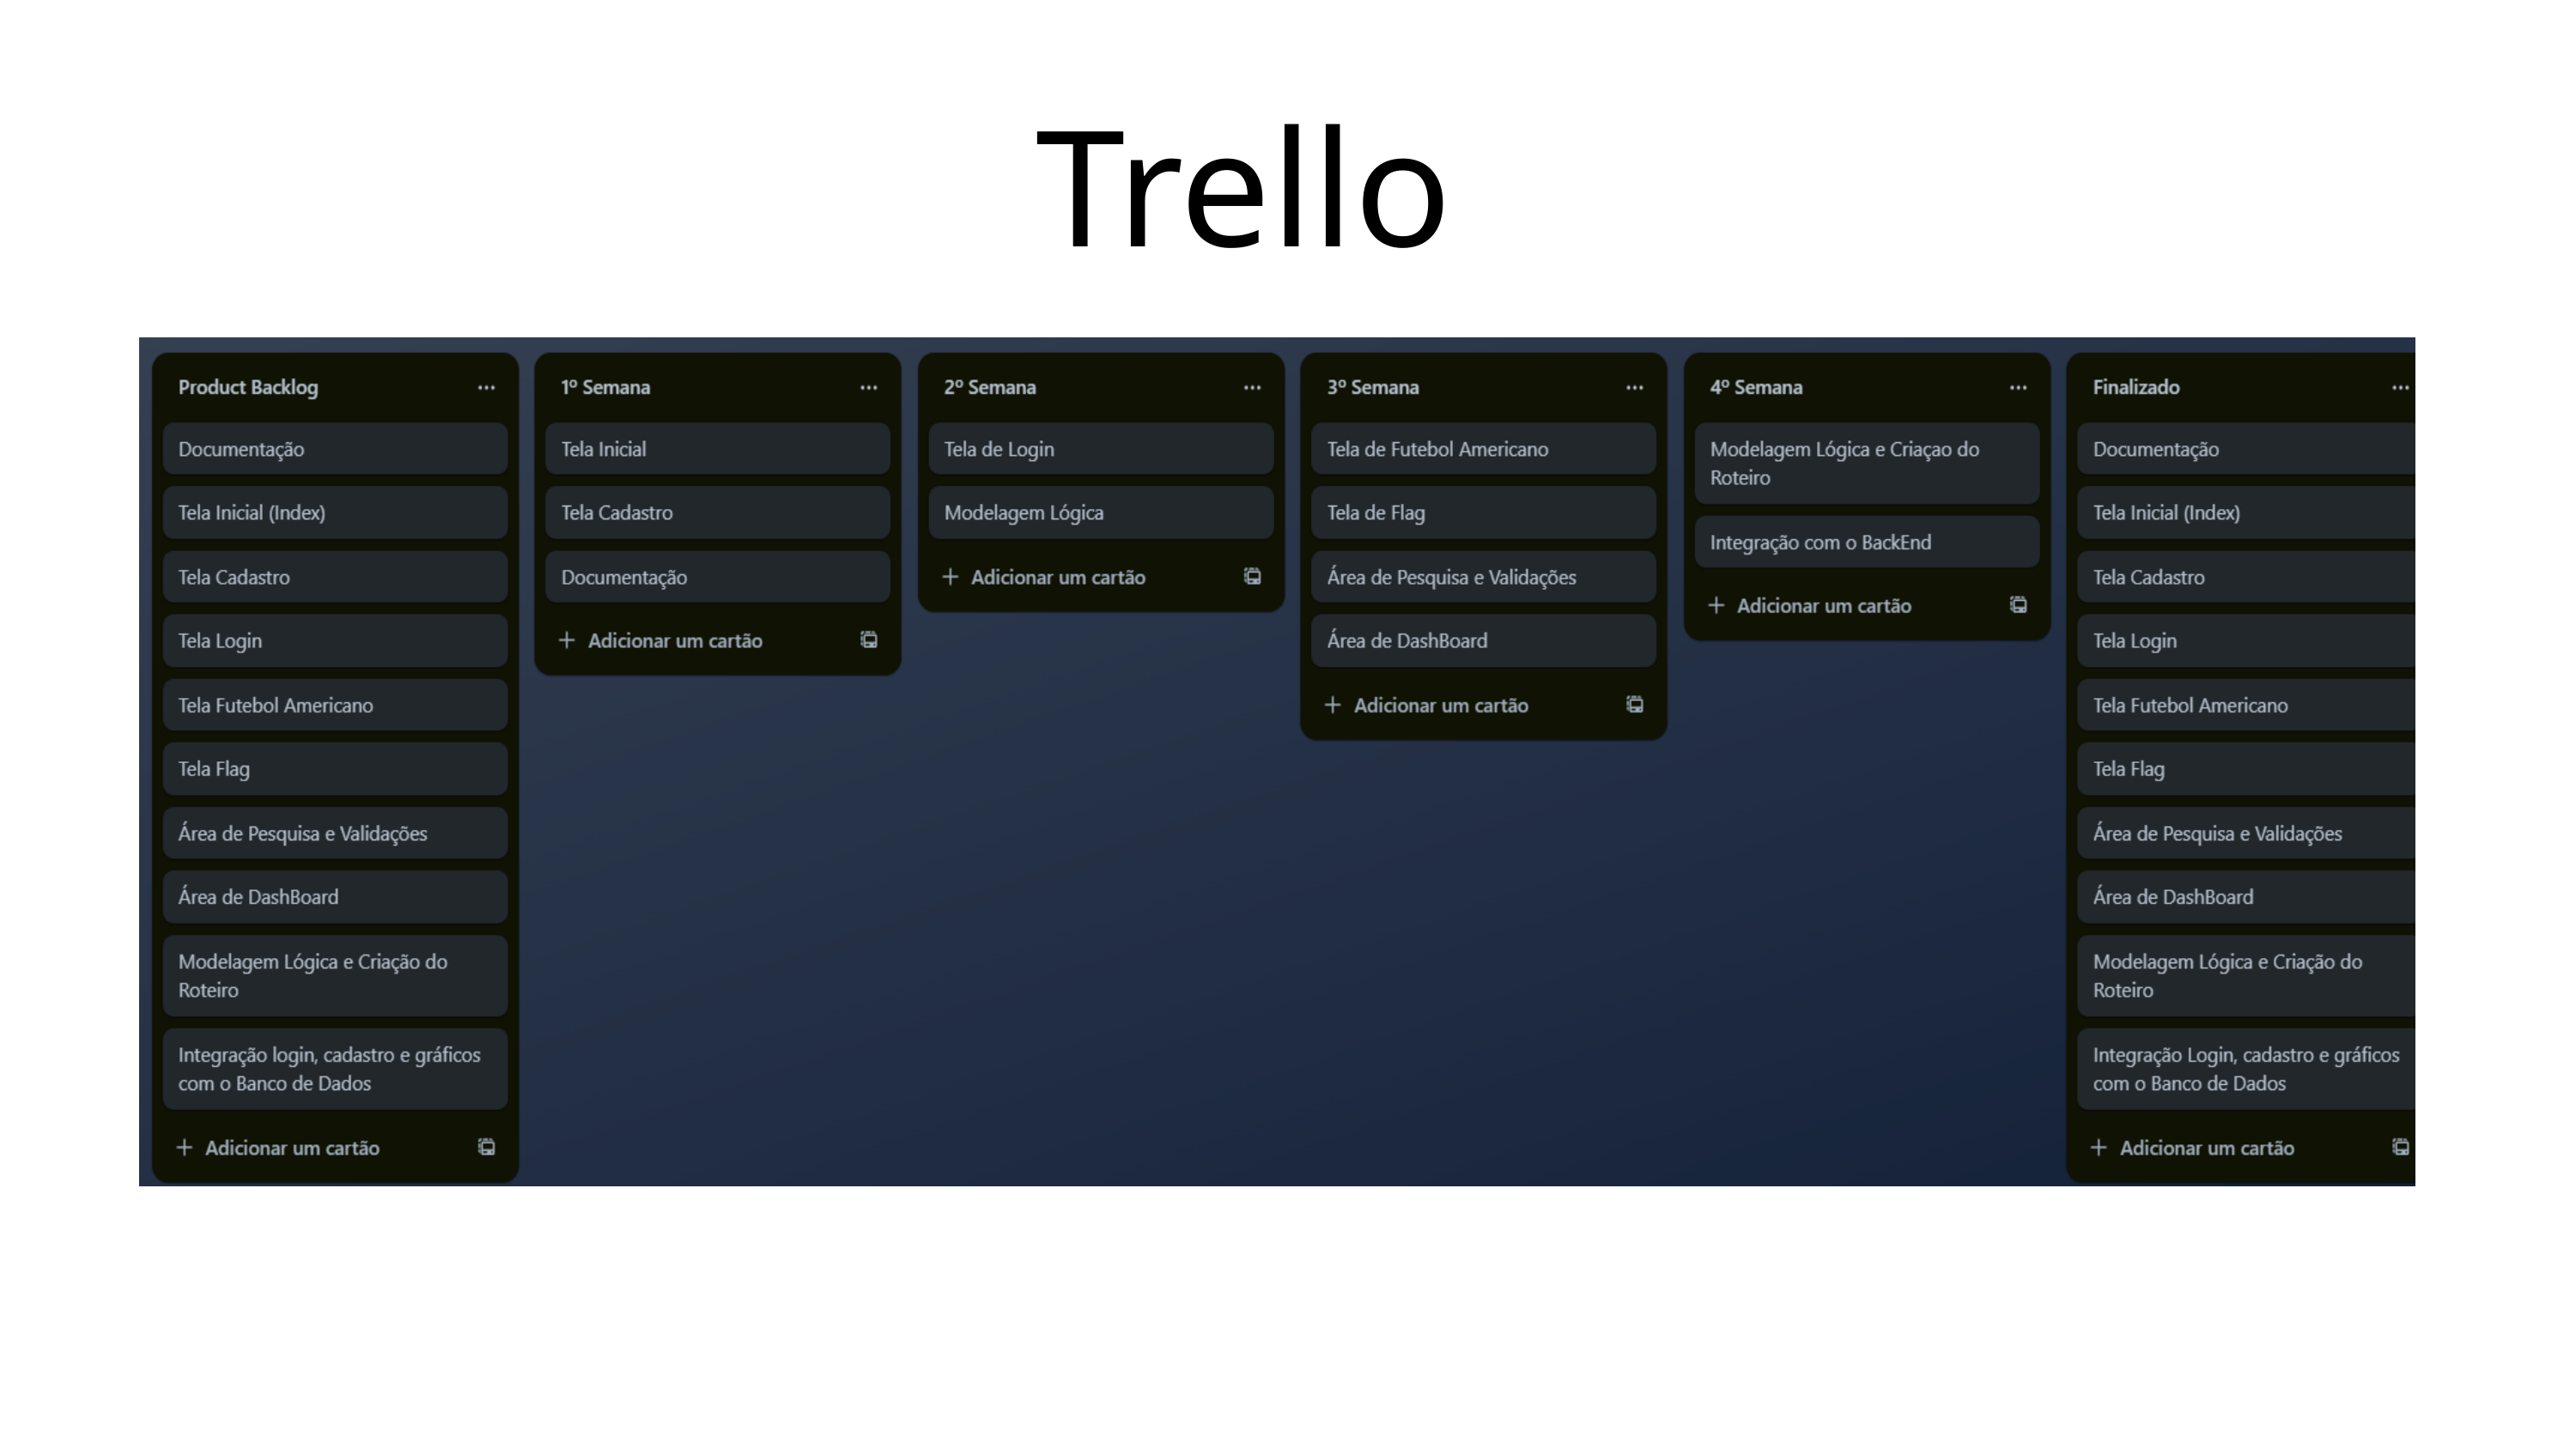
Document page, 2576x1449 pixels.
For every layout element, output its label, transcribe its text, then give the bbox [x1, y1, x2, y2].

picture [139, 337, 2415, 1186]
text_box Trello [1009, 48, 1479, 279]
